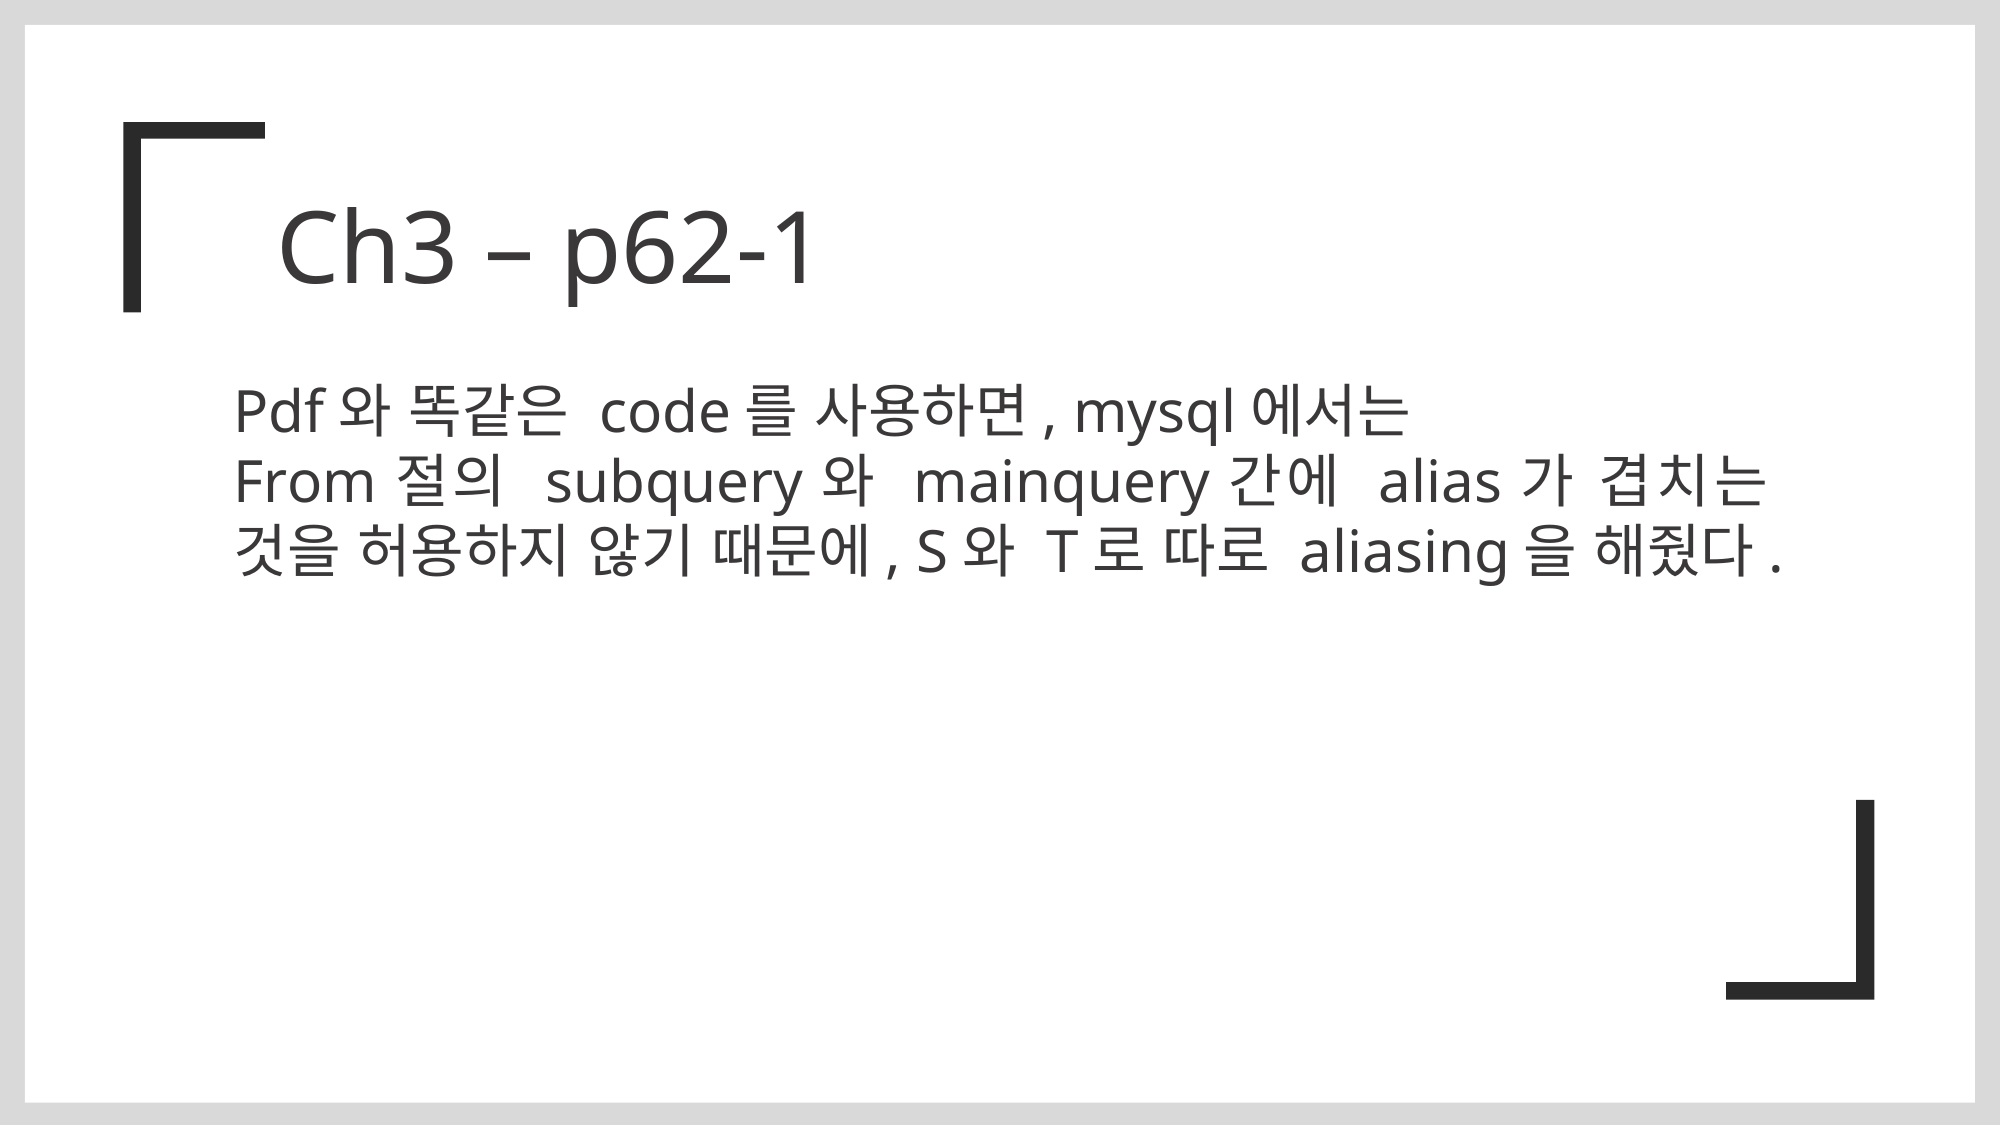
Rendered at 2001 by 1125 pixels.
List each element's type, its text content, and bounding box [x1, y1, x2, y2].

text_box [123, 122, 265, 313]
text_box [1726, 799, 1875, 1000]
text_box Pdf와 똑같은 code를 사용하면, mysql에서는 From절의 subquery와 mainquery간에 alias가 겹치는 것을 허용하지 않기 때문에, S와 T로 따로 aliasing을 해줬다. [218, 366, 1783, 592]
text_box Ch3 – p62-1 [261, 176, 842, 311]
